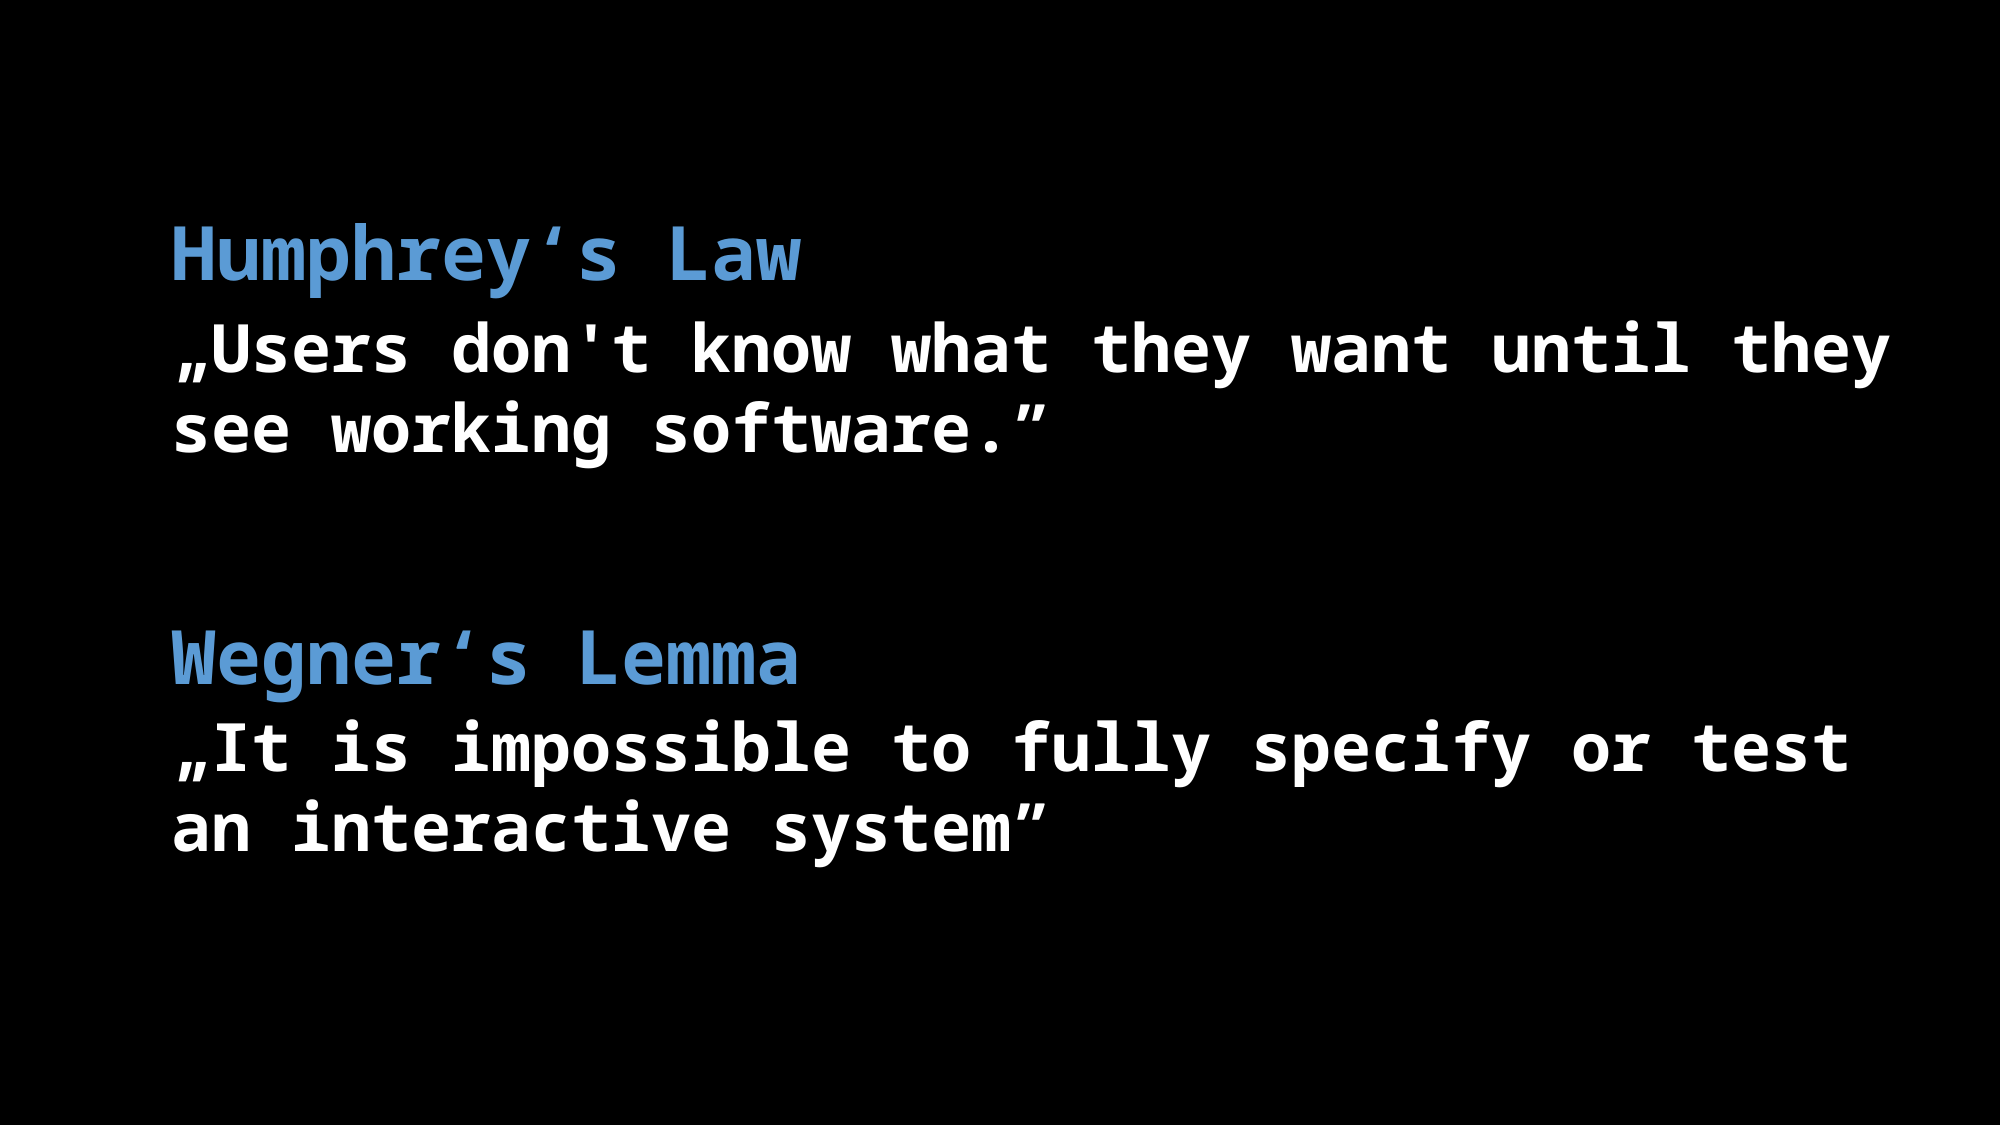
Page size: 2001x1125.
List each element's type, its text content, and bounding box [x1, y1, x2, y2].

text_box „It is impossible to fully specify or test an interactive system” [156, 697, 1968, 873]
text_box Wegner‘s Lemma [156, 601, 1028, 697]
text_box Humphrey‘s Law [156, 198, 1028, 298]
text_box „Users don't know what they want until they see working software.” [156, 298, 1968, 474]
